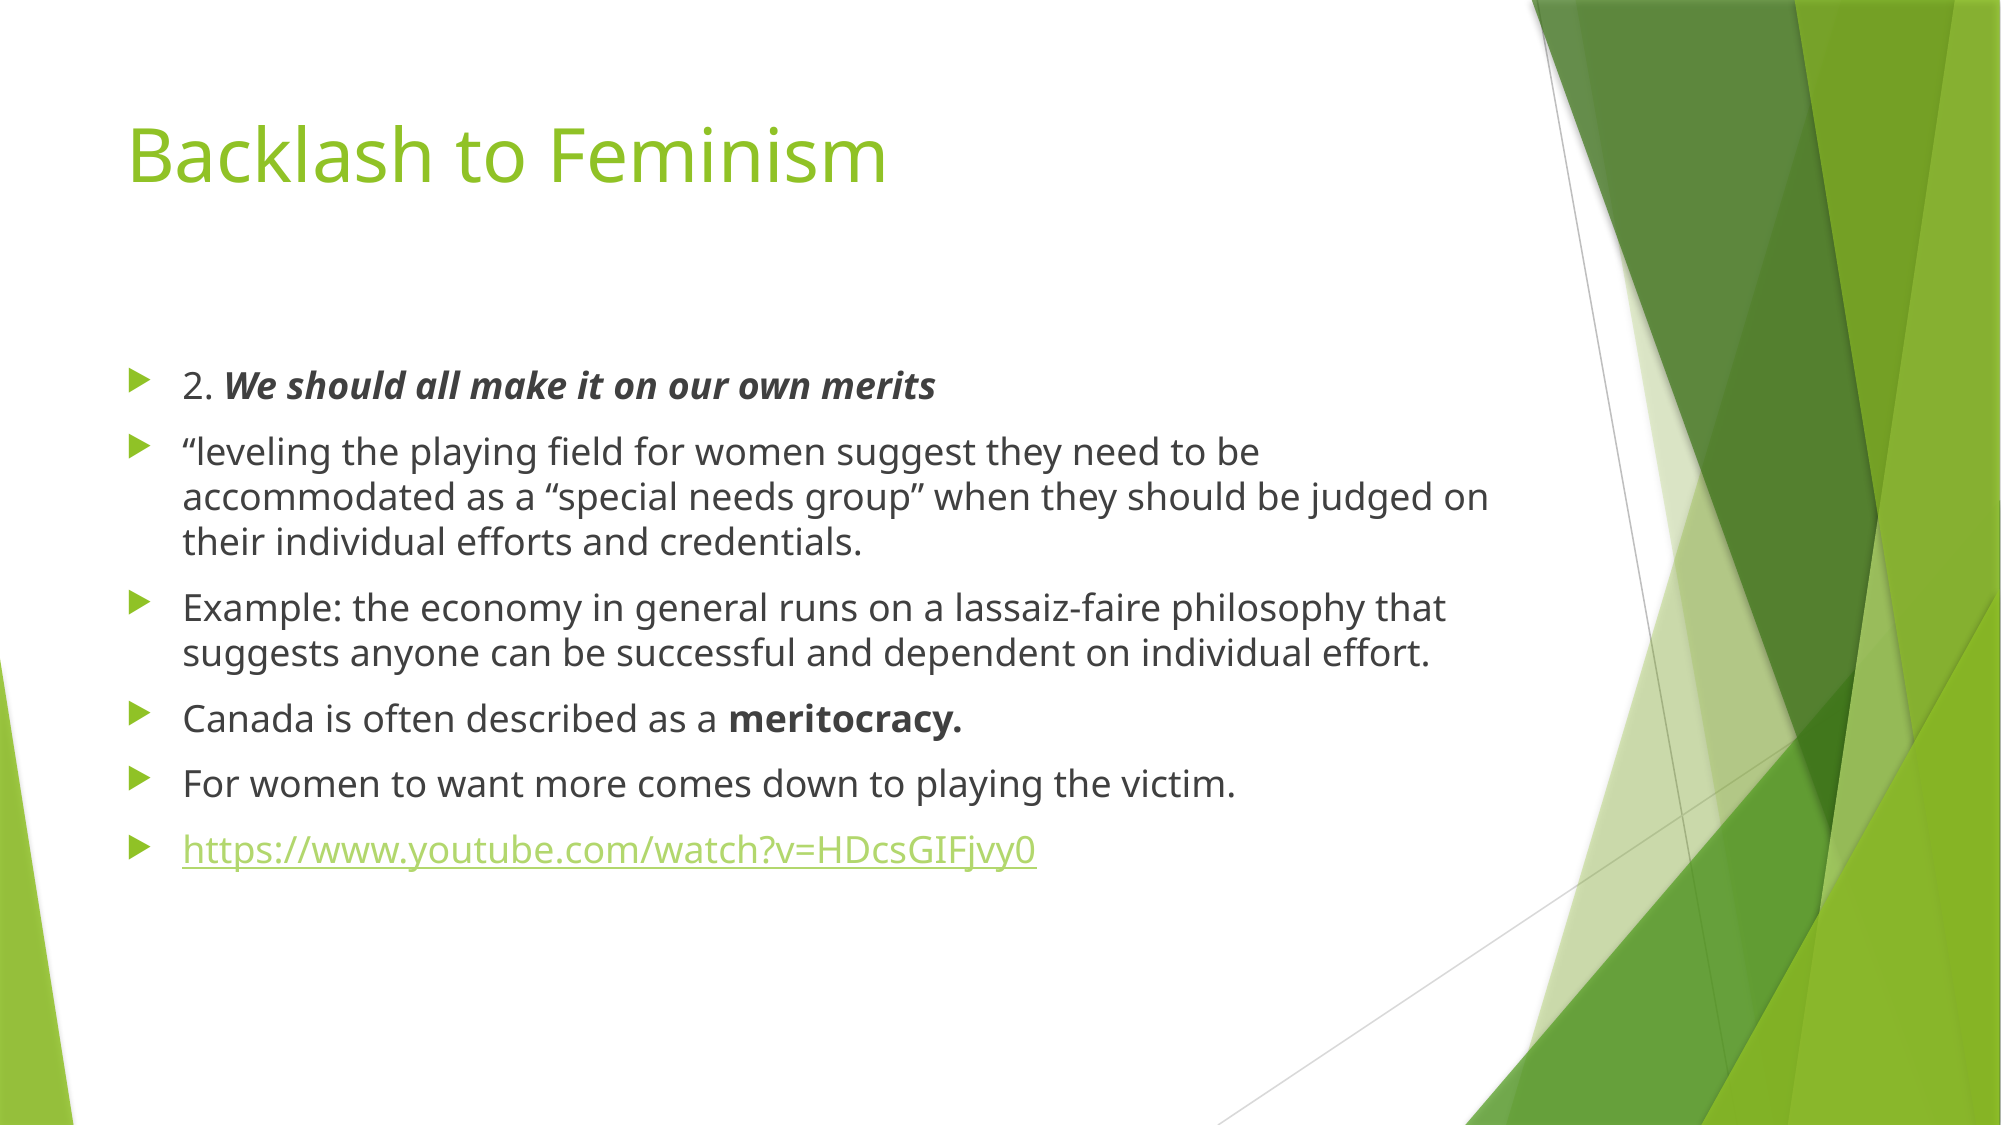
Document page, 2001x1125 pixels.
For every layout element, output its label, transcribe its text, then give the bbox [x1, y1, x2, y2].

title Backlash to Feminism [111, 99, 1522, 317]
list 2. We should all make it on our own merits “leveling the playing field for women suggest they need to be accommodated as a “special needs group” when they should be judged on their individual efforts and credentials. Example: the economy in general runs on a lassaiz-faire philosophy that suggests anyone can be successful and dependent on individual effort. Canada is often described as a meritocracy. For women to want more comes down to playing the victim. https://www.youtube.com/watch?v=HDcsGIFjvy0 [111, 354, 1522, 992]
